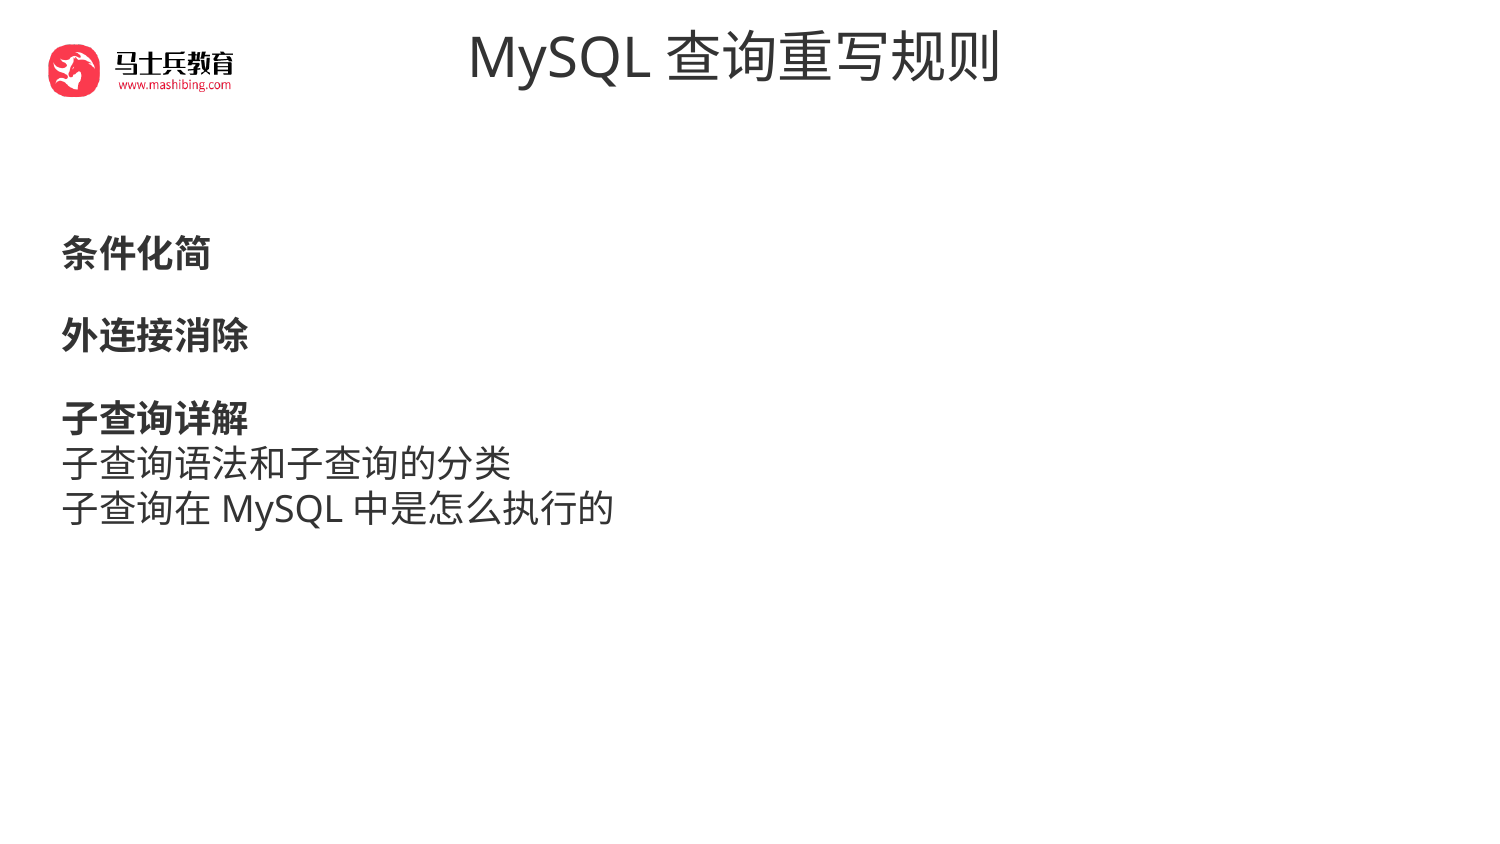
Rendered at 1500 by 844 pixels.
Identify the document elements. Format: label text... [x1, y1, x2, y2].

text_box MySQL查询重写规则 [376, 0, 1094, 111]
text_box 条件化简 外连接消除 子查询详解 子查询语法和子查询的分类 子查询在MySQL中是怎么执行的 [47, 166, 1001, 632]
picture [46, 43, 233, 98]
